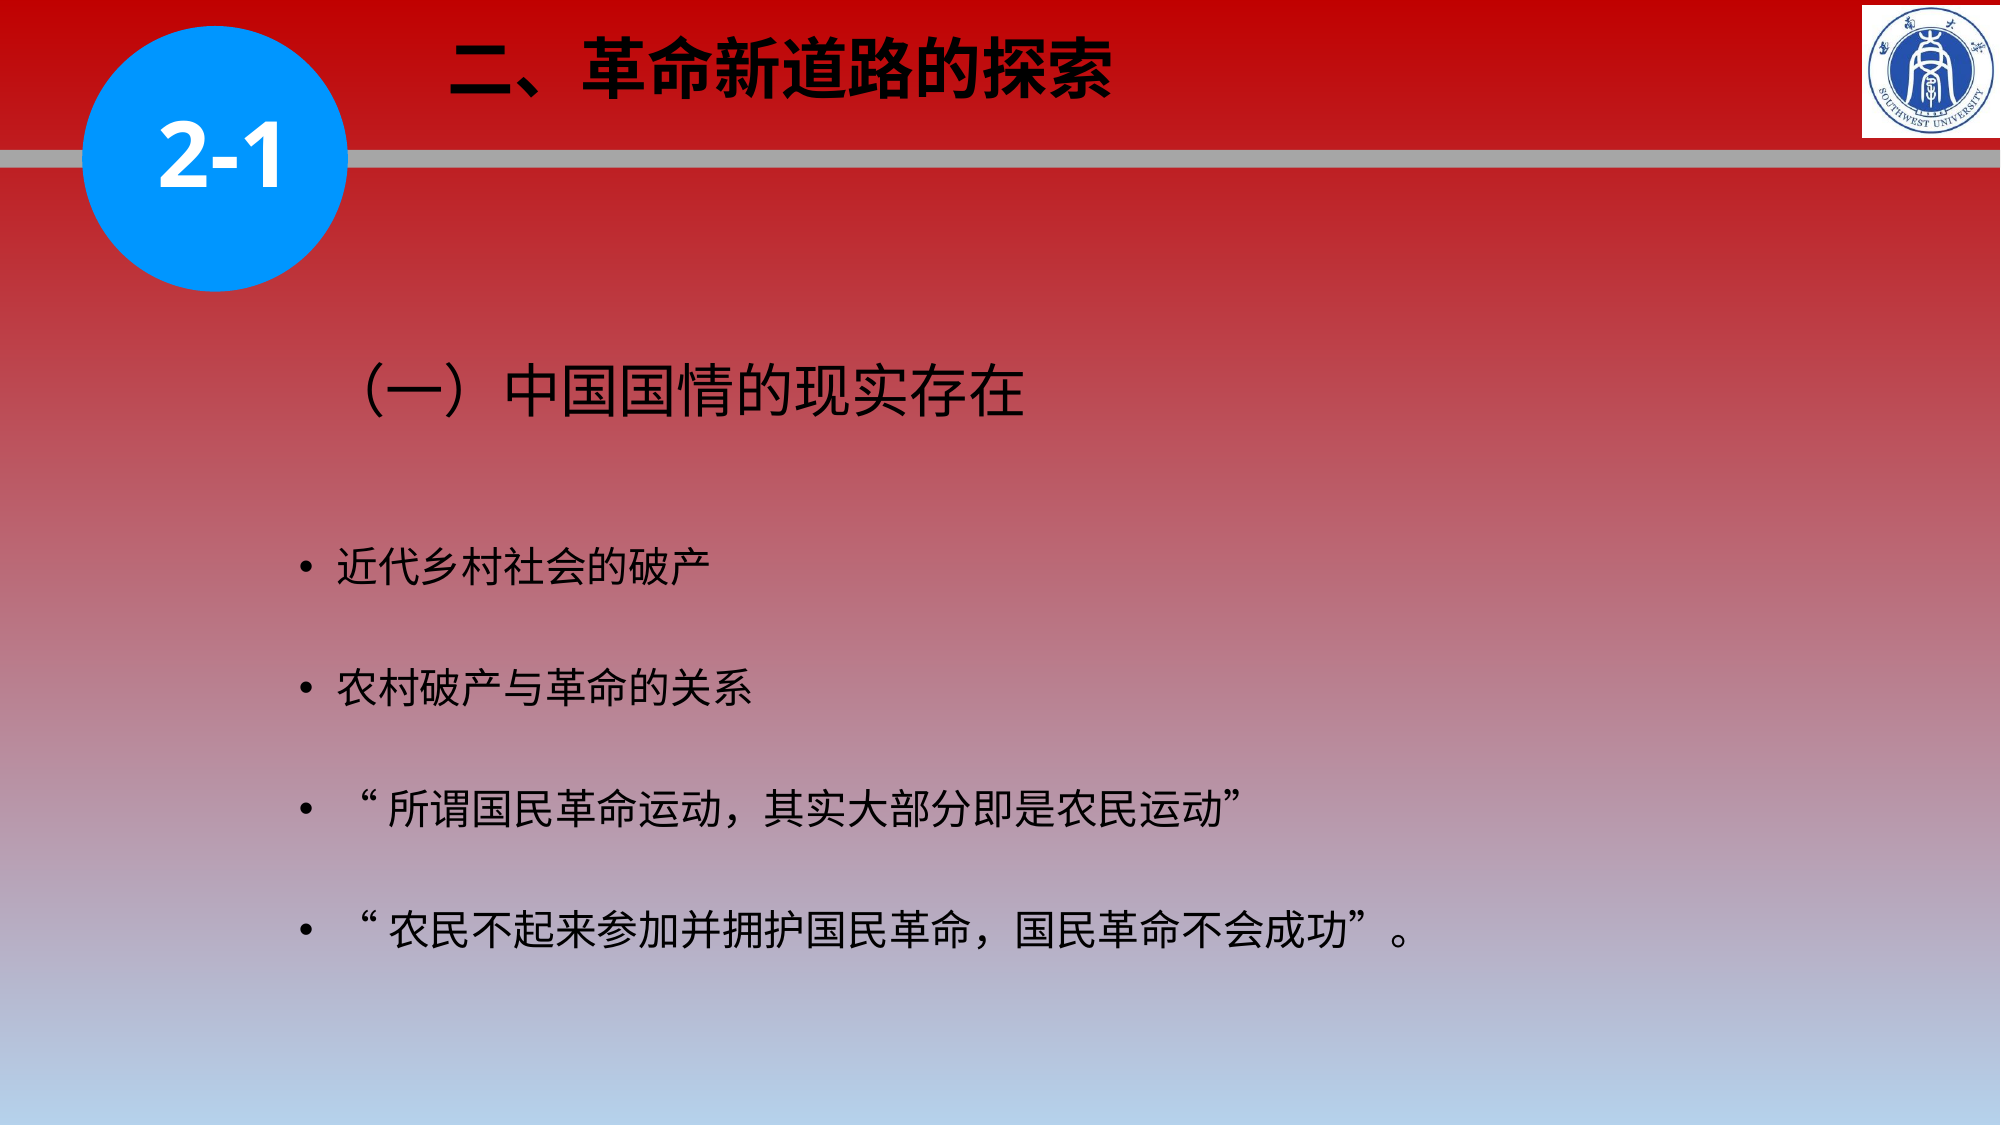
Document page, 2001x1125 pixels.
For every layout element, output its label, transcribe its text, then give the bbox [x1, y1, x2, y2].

list 近代乡村社会的破产 农村破产与革命的关系 “所谓国民革命运动，其实大部分即是农民运动” “农民不起来参加并拥护国民革命，国民革命不会成功”。 [283, 483, 1716, 1037]
picture [1862, 5, 2000, 138]
list 二、革命新道路的探索 [432, 28, 1589, 122]
list 2-1 [137, 78, 313, 238]
text_box （一）中国国情的现实存在 [312, 346, 1057, 432]
